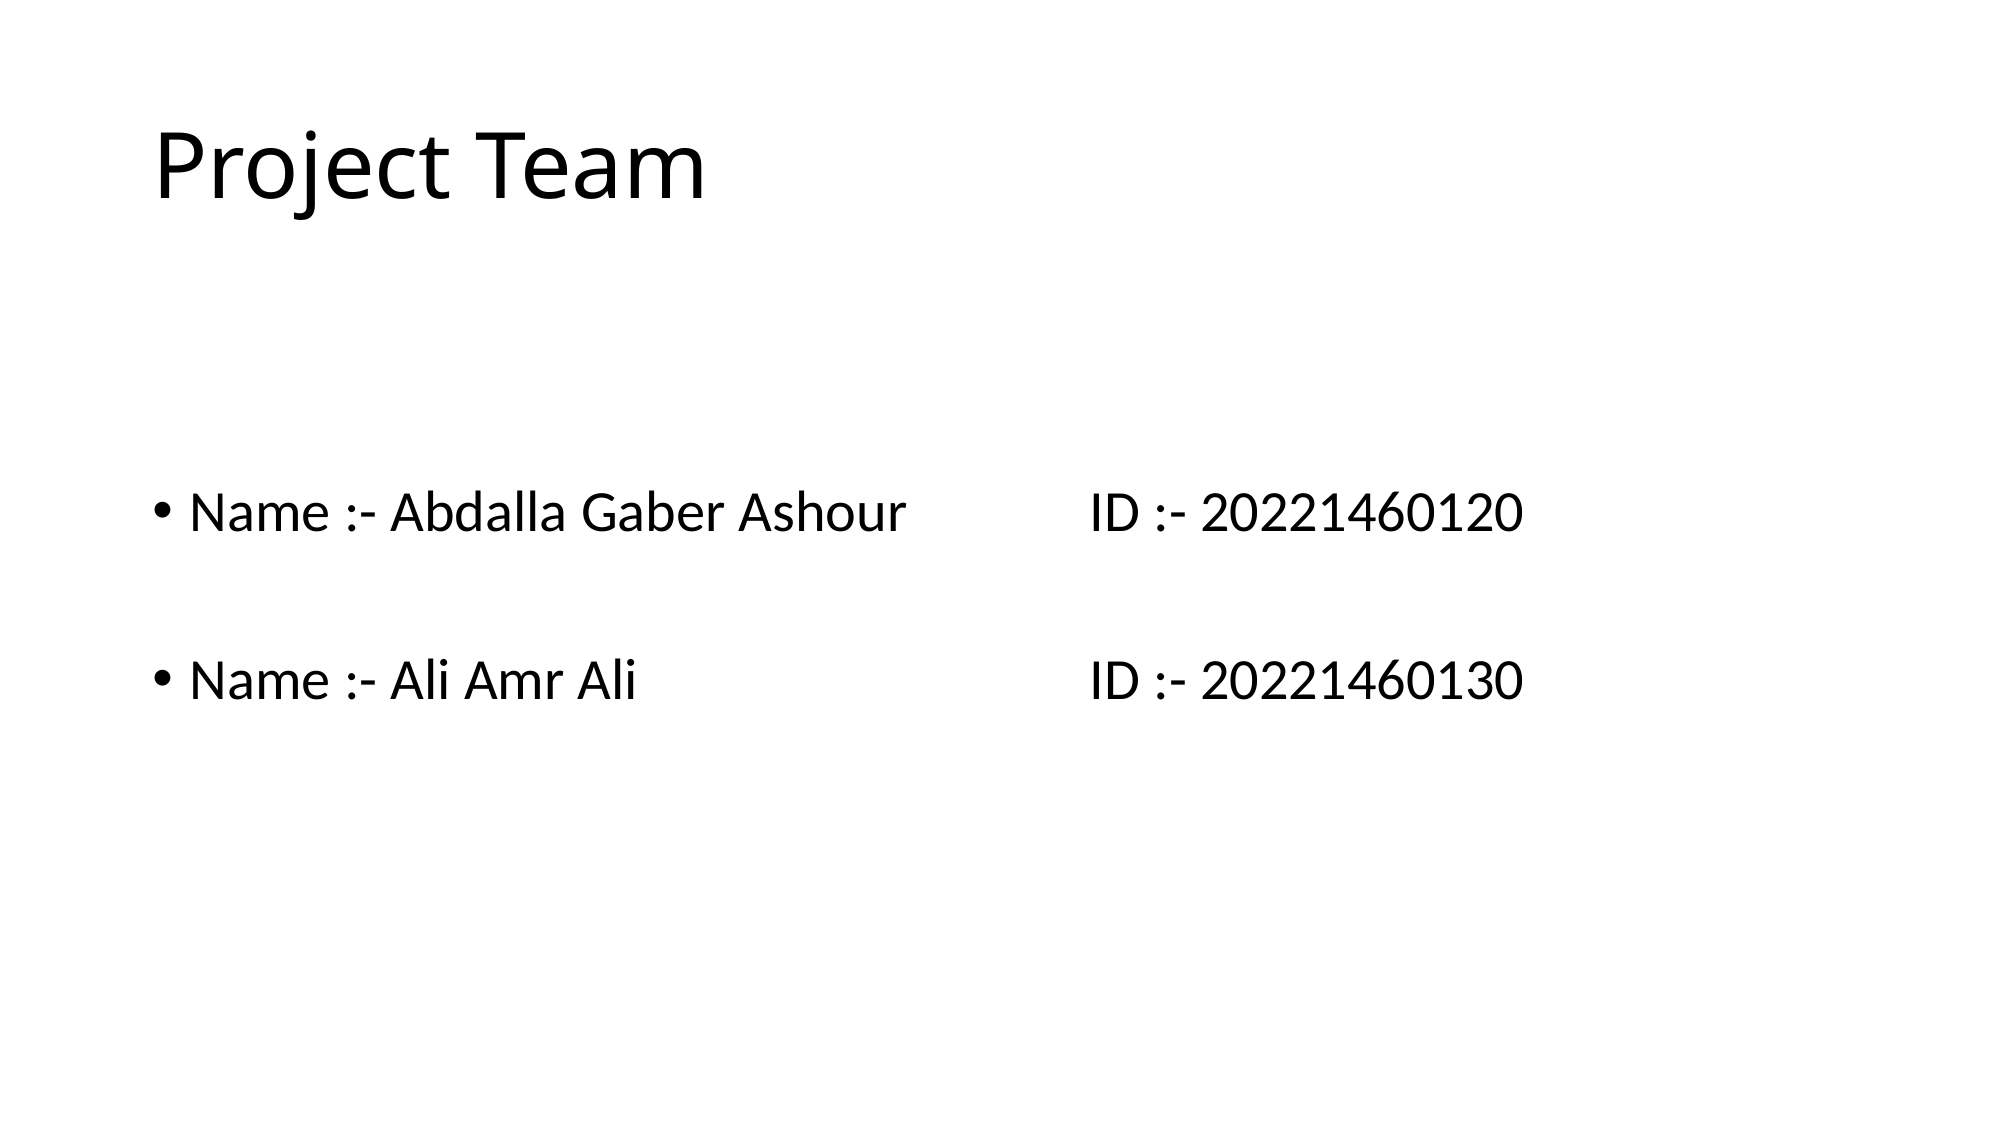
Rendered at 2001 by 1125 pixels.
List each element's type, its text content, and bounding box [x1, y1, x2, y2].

list Name :- Abdalla Gaber Ashour ID :- 20221460120 Name :- Ali Amr Ali ID :- 20221460130 [137, 299, 1863, 1014]
title Project Team [137, 59, 1863, 278]
